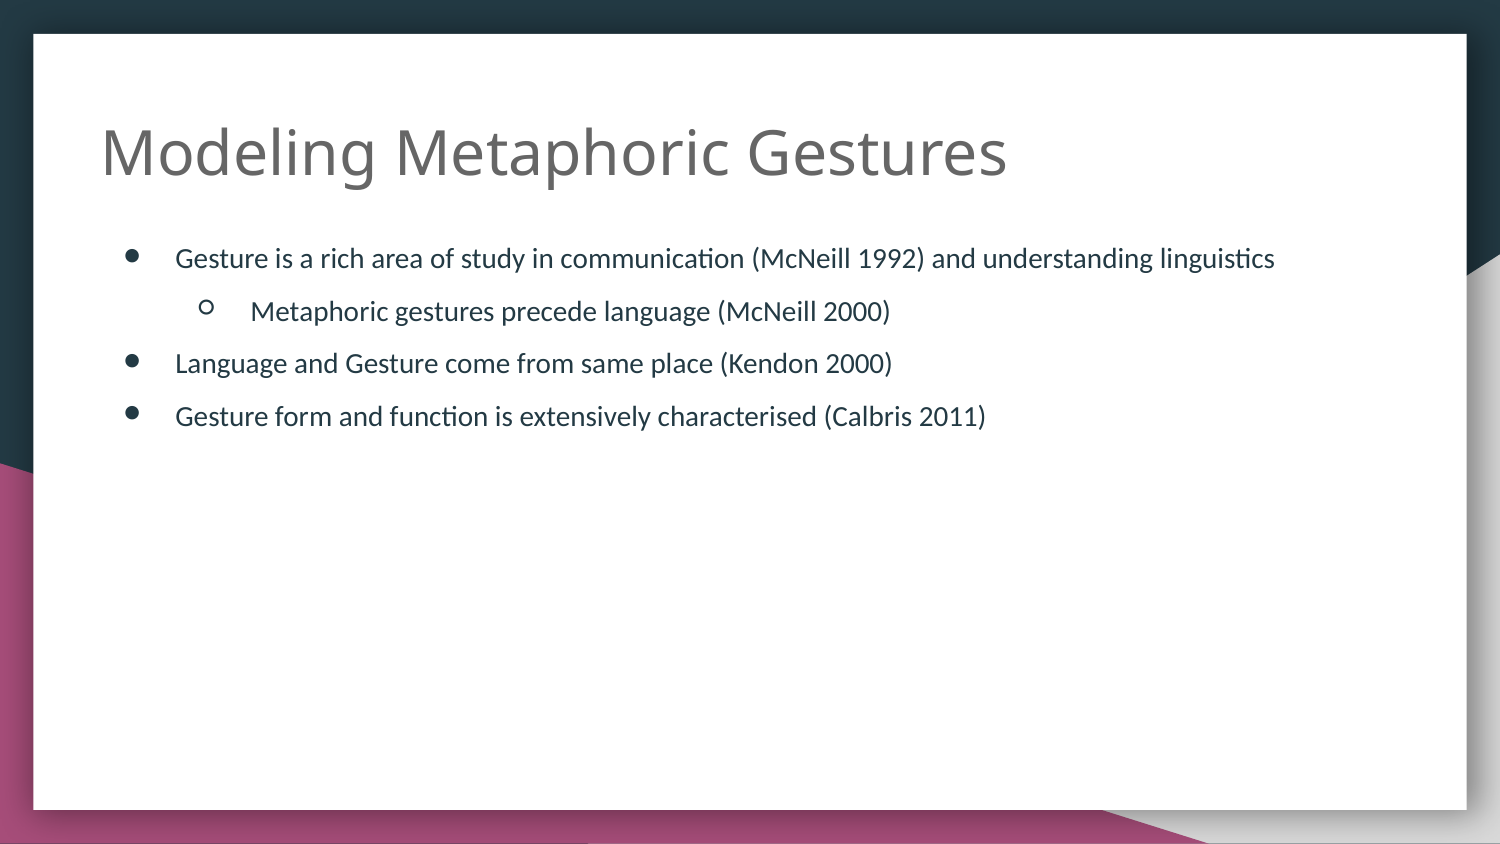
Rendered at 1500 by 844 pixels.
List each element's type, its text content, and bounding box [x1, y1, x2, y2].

list Gesture is a rich area of study in communication (McNeill 1992) and understanding linguistics Metaphoric gestures precede language (McNeill 2000) Language and Gesture come from same place (Kendon 2000) Gesture form and function is extensively characterised (Calbris 2011) [85, 207, 1390, 759]
title Modeling Metaphoric Gestures [85, 97, 1317, 255]
